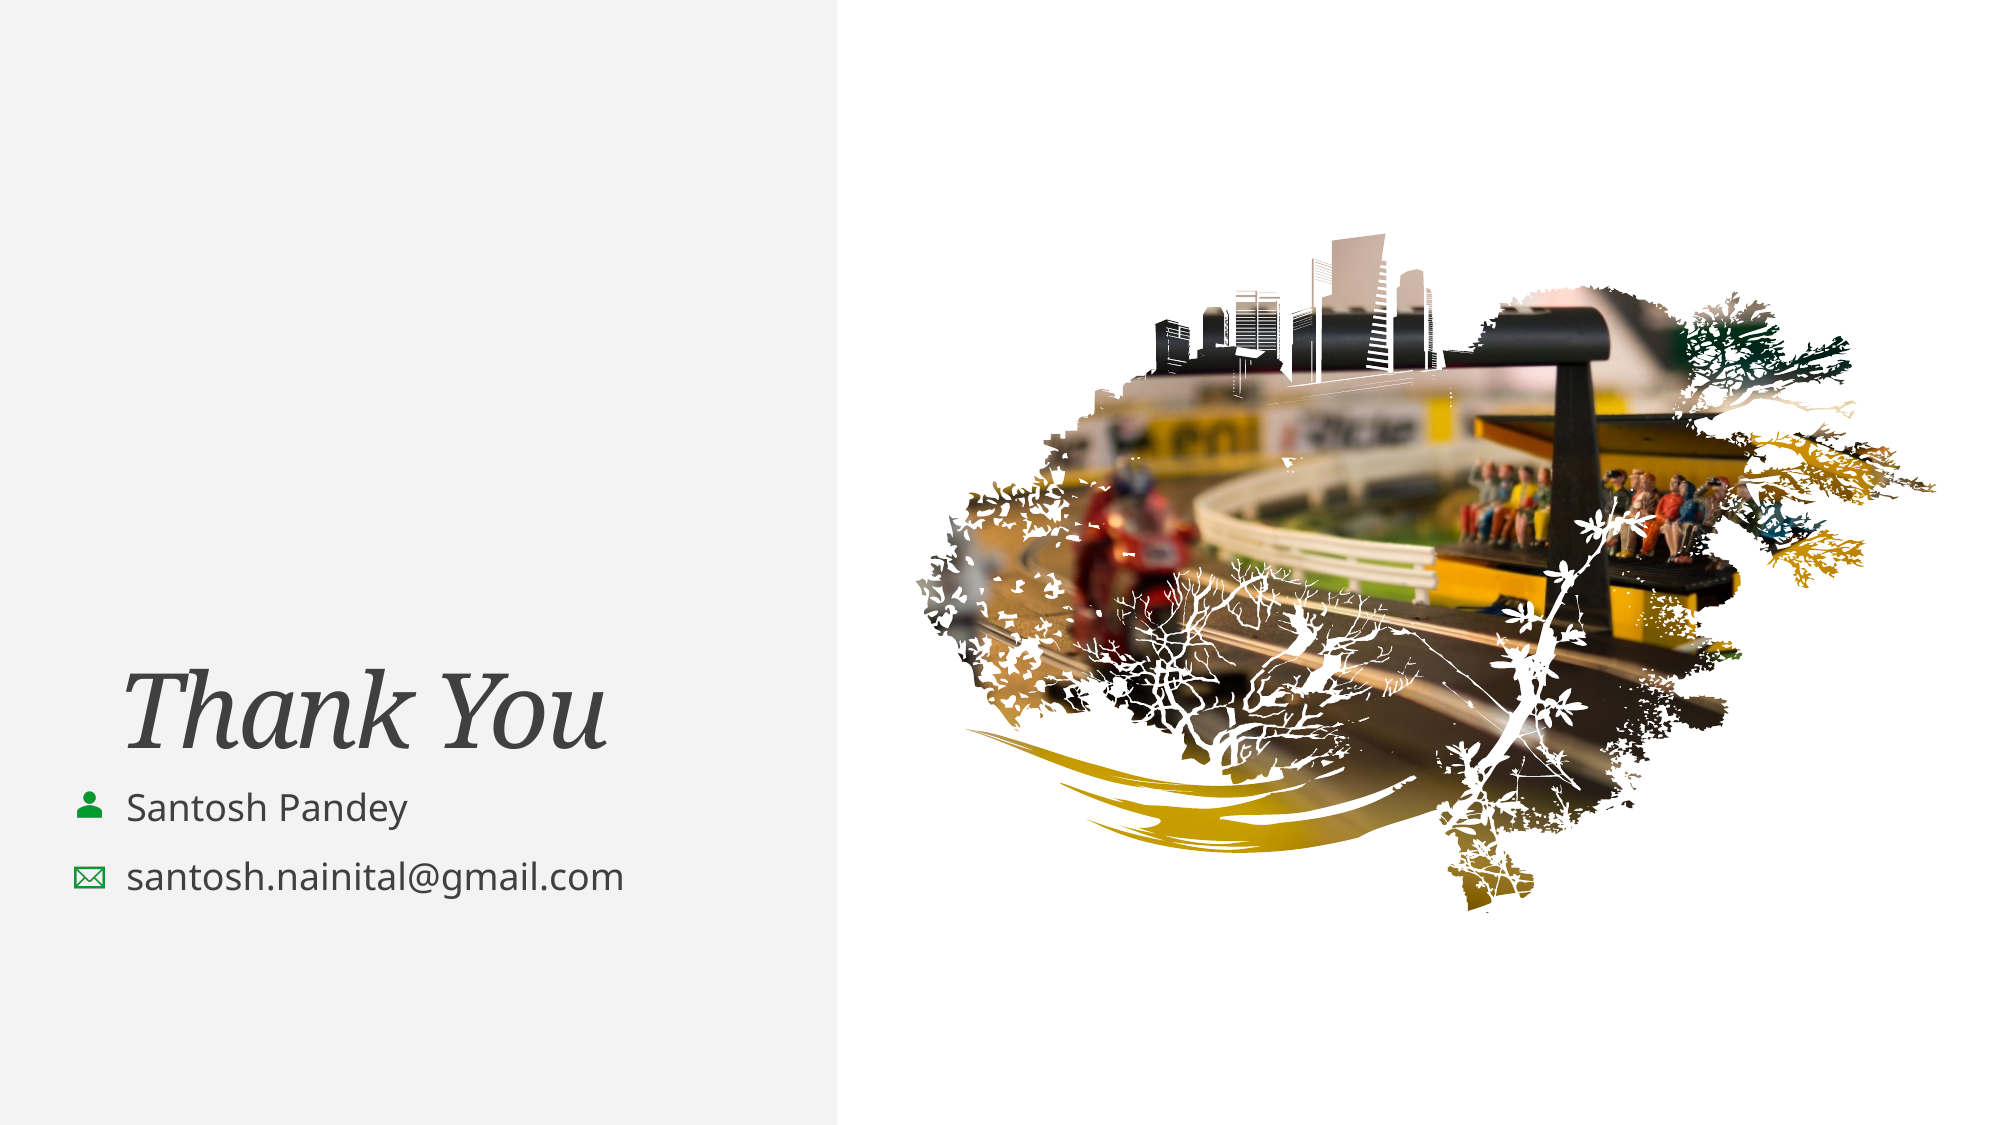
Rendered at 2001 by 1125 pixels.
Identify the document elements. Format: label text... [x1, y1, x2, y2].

list Santosh Pandey [126, 788, 652, 836]
list santosh.nainital@gmail.com [126, 858, 652, 906]
title Thank You [0, 0, 838, 1125]
picture [71, 859, 108, 896]
picture [71, 786, 108, 823]
picture [915, 233, 1937, 914]
